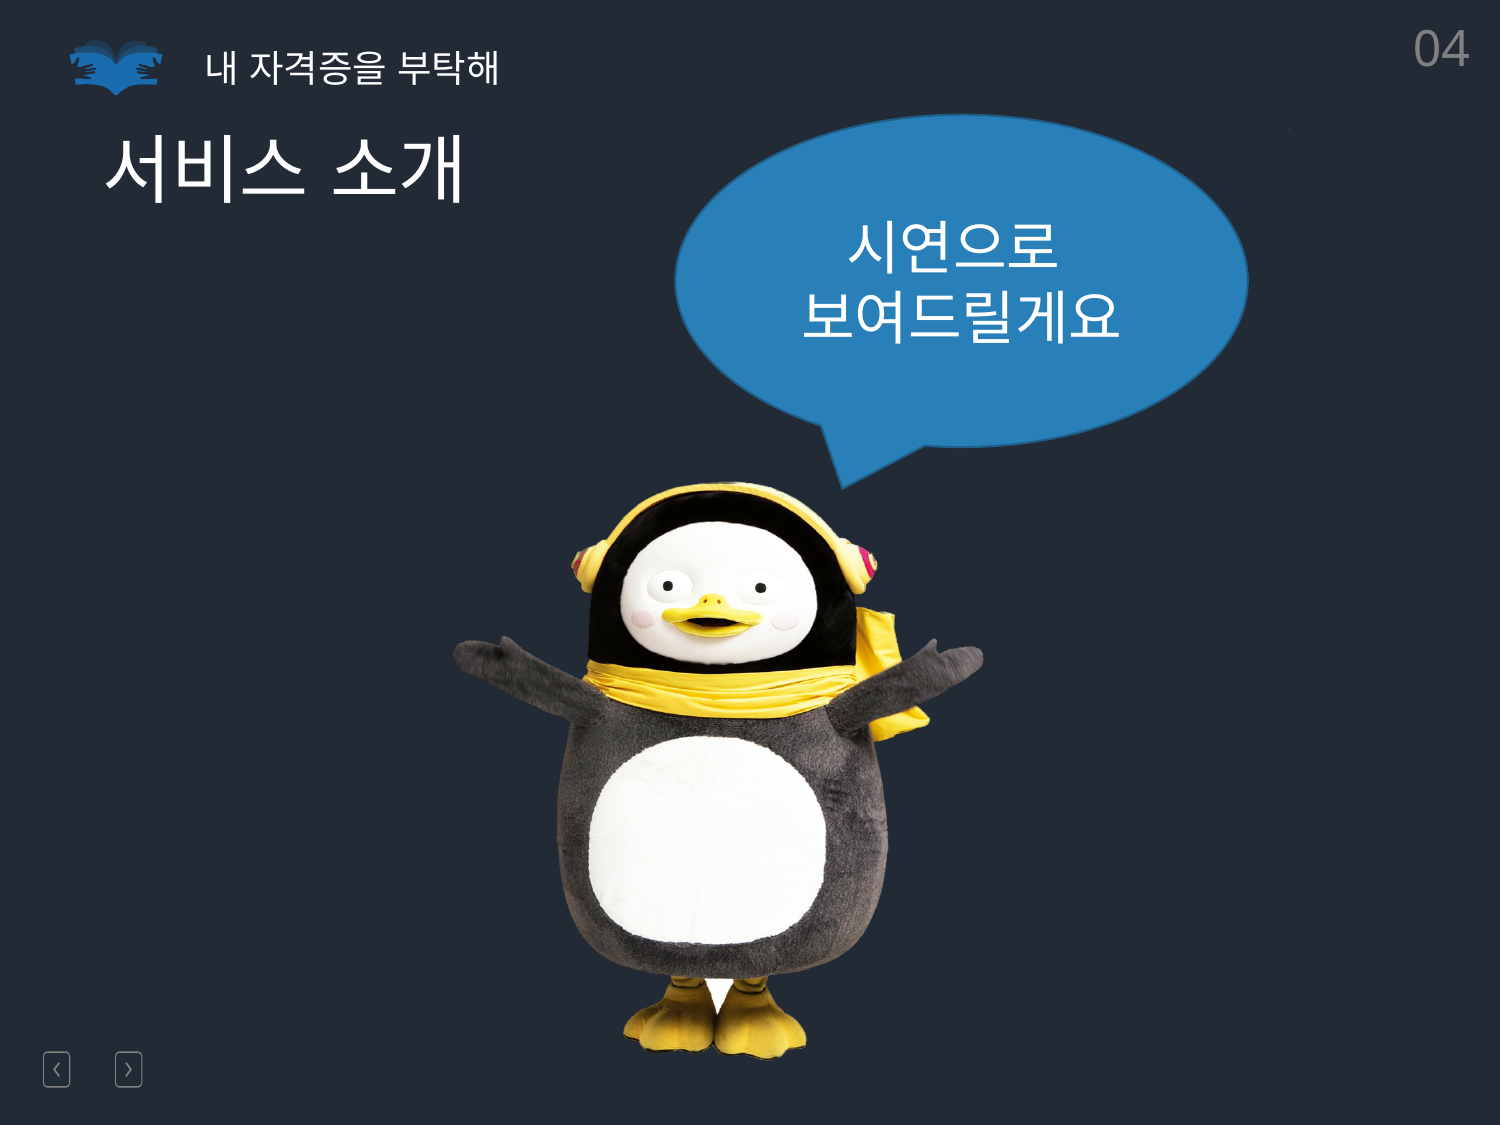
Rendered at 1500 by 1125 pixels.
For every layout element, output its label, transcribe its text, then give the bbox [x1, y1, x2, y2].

text_box 04 [1398, 8, 1485, 84]
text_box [67, 20, 542, 221]
text_box 시연으로 보여드릴게요 [674, 113, 1249, 463]
picture [405, 463, 1028, 1078]
